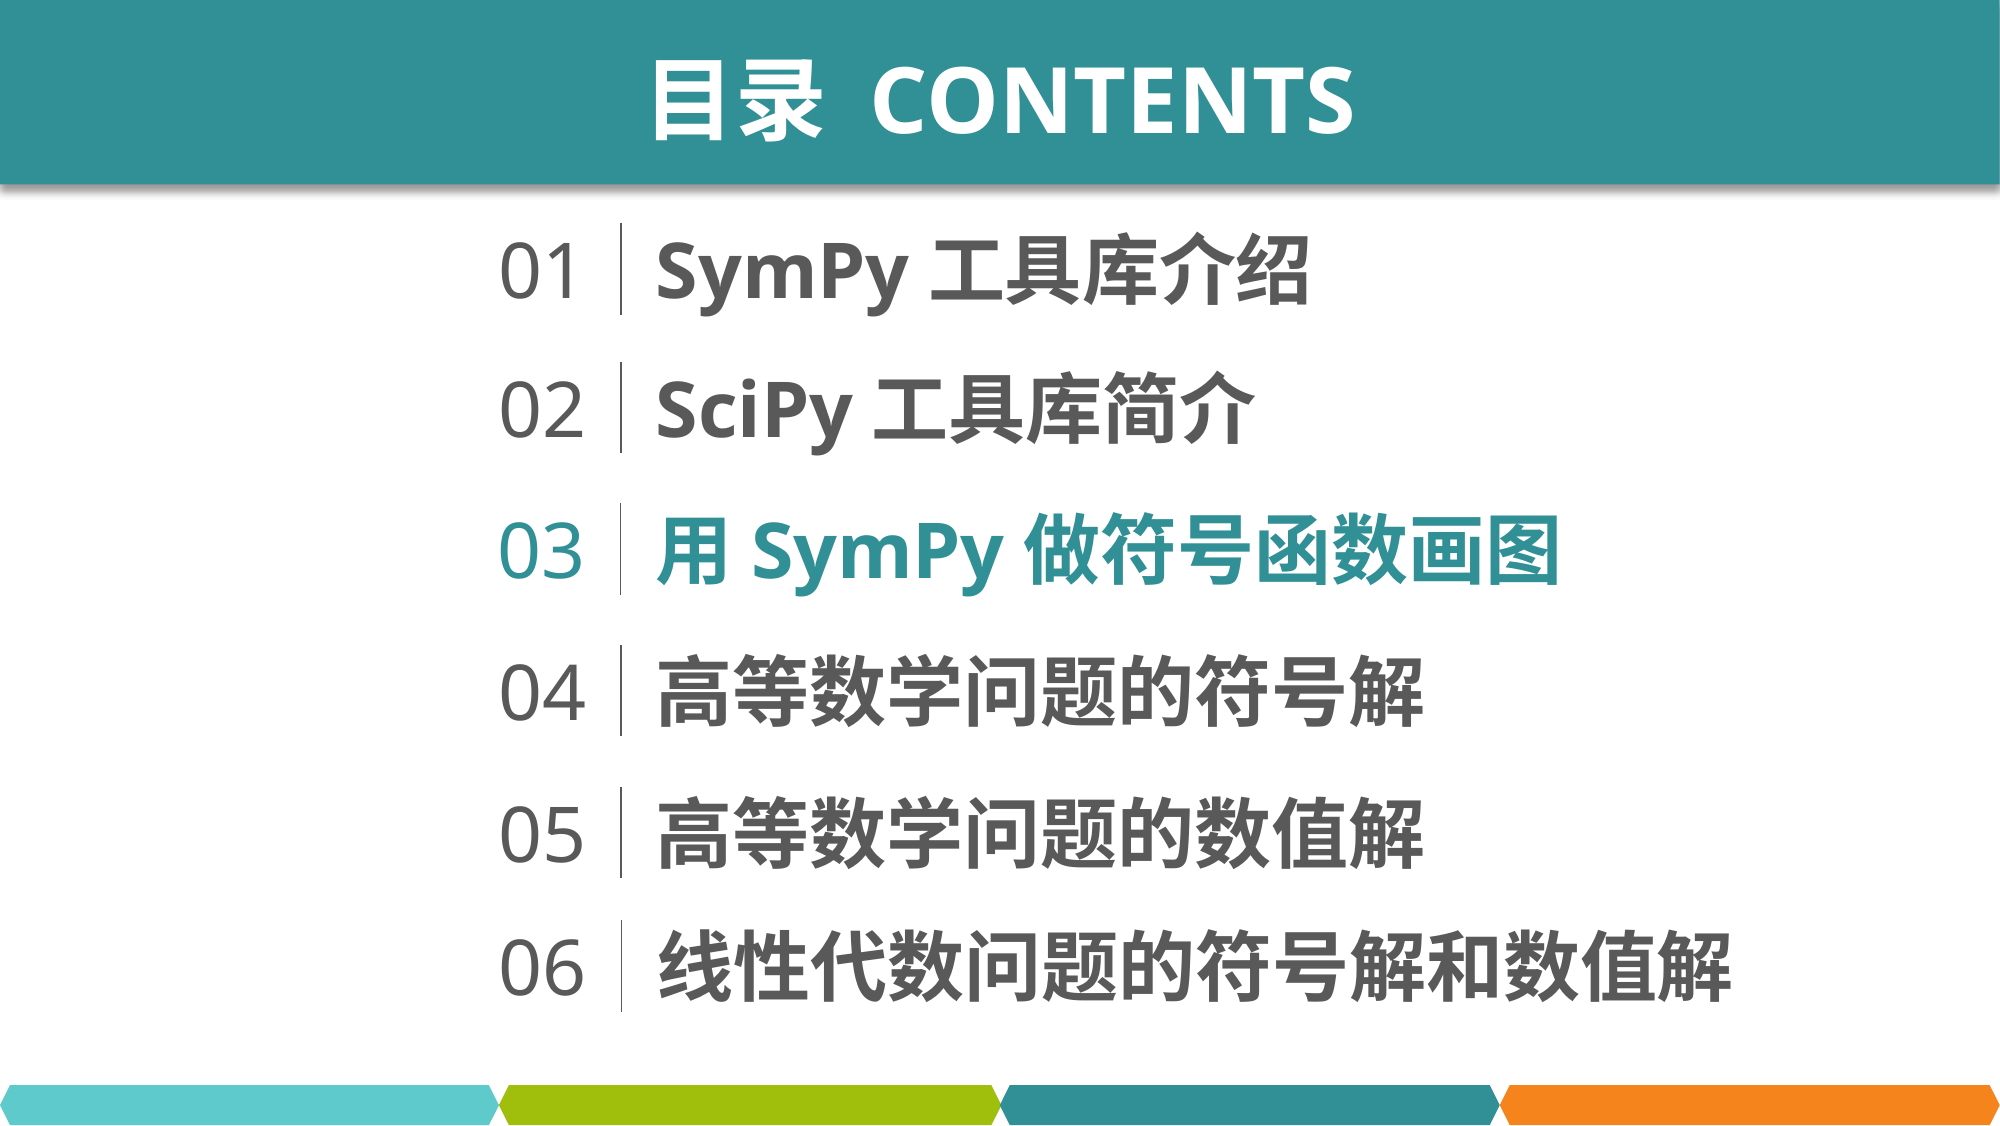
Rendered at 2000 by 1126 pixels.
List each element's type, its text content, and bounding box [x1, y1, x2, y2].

text_box 01 [476, 211, 608, 325]
text_box 06 [477, 908, 609, 1022]
text_box 05 [476, 775, 608, 888]
text_box 04 [476, 633, 608, 746]
text_box SymPy工具库介绍 [635, 211, 1744, 325]
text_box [0, 1084, 2000, 1126]
text_box 高等数学问题的符号解 [635, 633, 1662, 746]
text_box 03 [476, 491, 608, 605]
text_box 线性代数问题的符号解和数值解 [636, 908, 1957, 1022]
text_box 02 [476, 349, 608, 463]
text_box 目录 CONTENTS [628, 34, 1372, 160]
text_box 用SymPy做符号函数画图 [635, 491, 1661, 605]
text_box SciPy工具库简介 [635, 349, 1922, 463]
text_box 高等数学问题的数值解 [635, 775, 1662, 888]
text_box [0, 0, 2000, 185]
